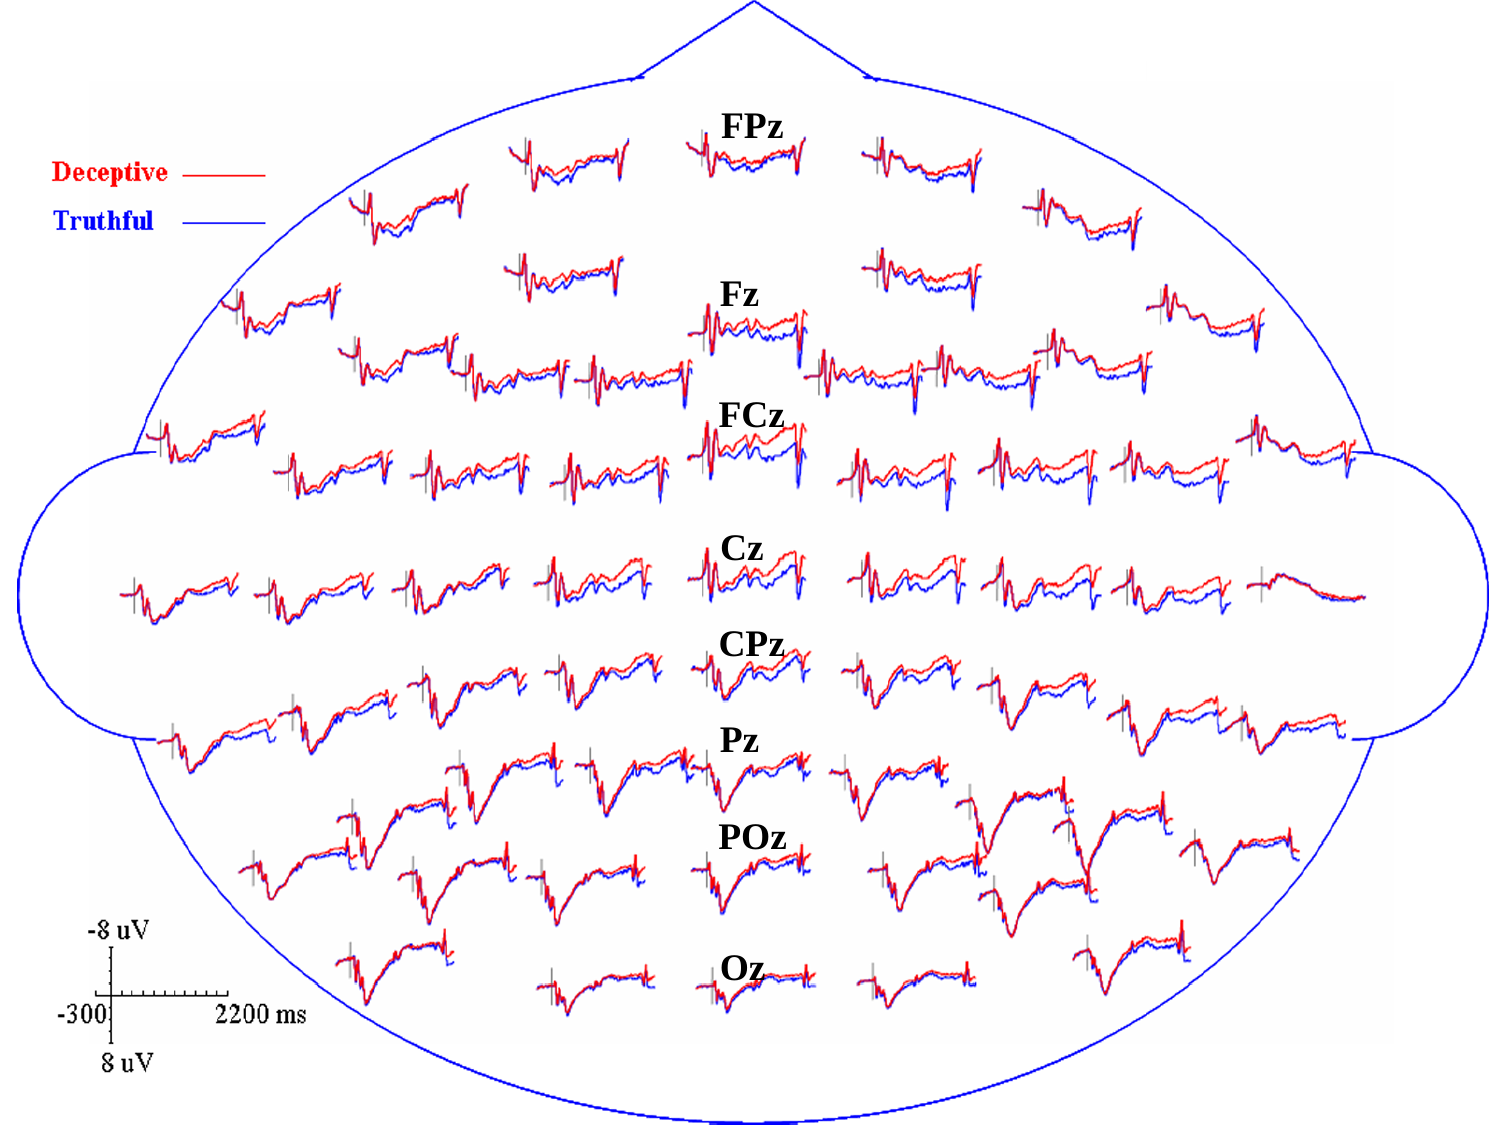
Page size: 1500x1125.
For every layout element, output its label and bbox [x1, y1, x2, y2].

text_box [17, 0, 1489, 1125]
